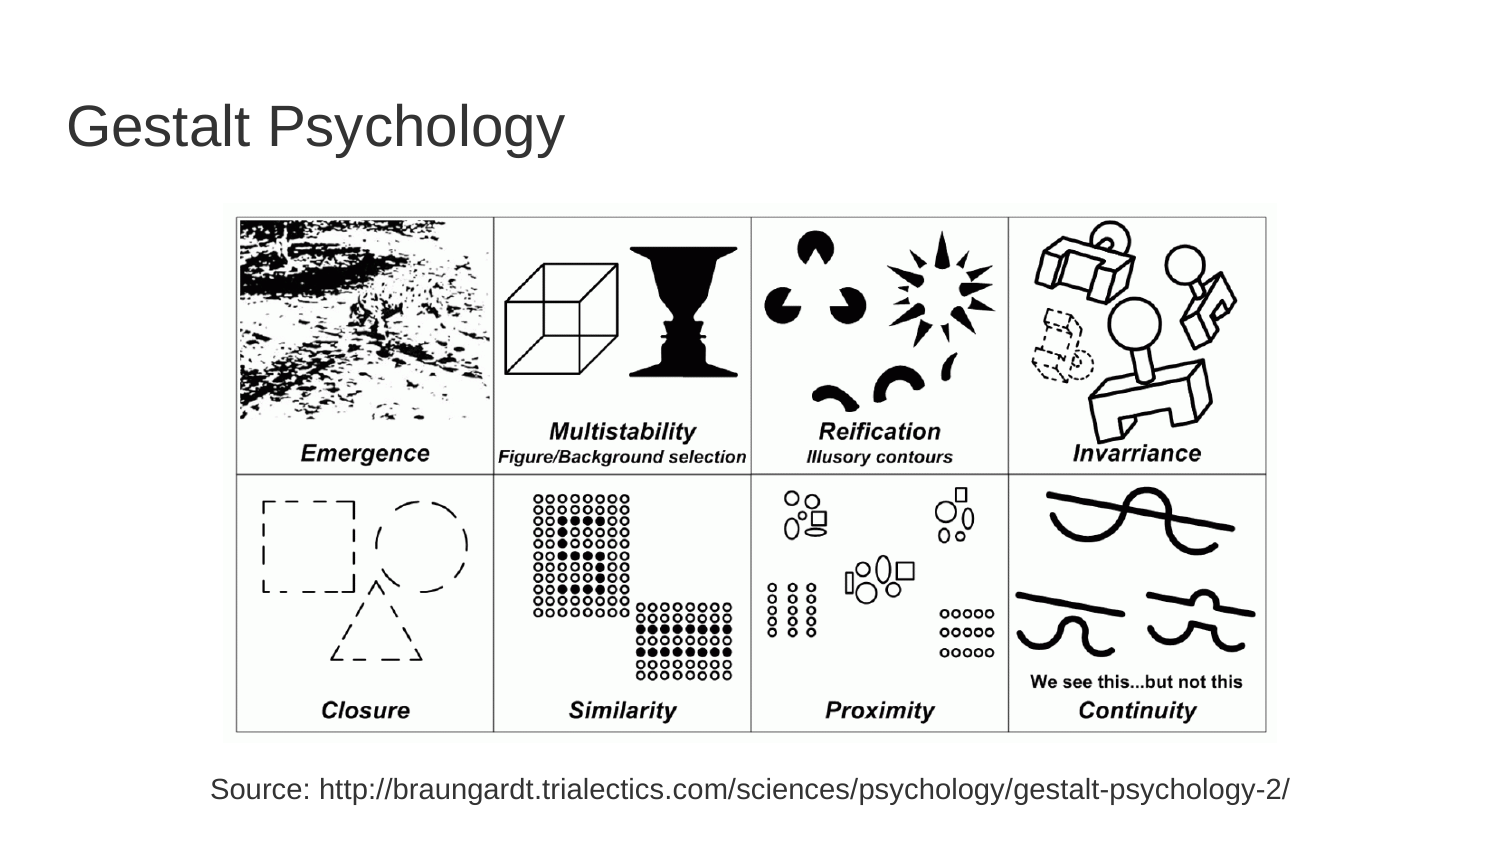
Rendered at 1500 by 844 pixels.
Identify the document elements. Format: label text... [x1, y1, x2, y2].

text_box Source: http://braungardt.trialectics.com/sciences/psychology/gestalt-psychology-2/ [123, 755, 1379, 844]
picture [223, 203, 1277, 744]
title Gestalt Psychology [51, 72, 1449, 167]
